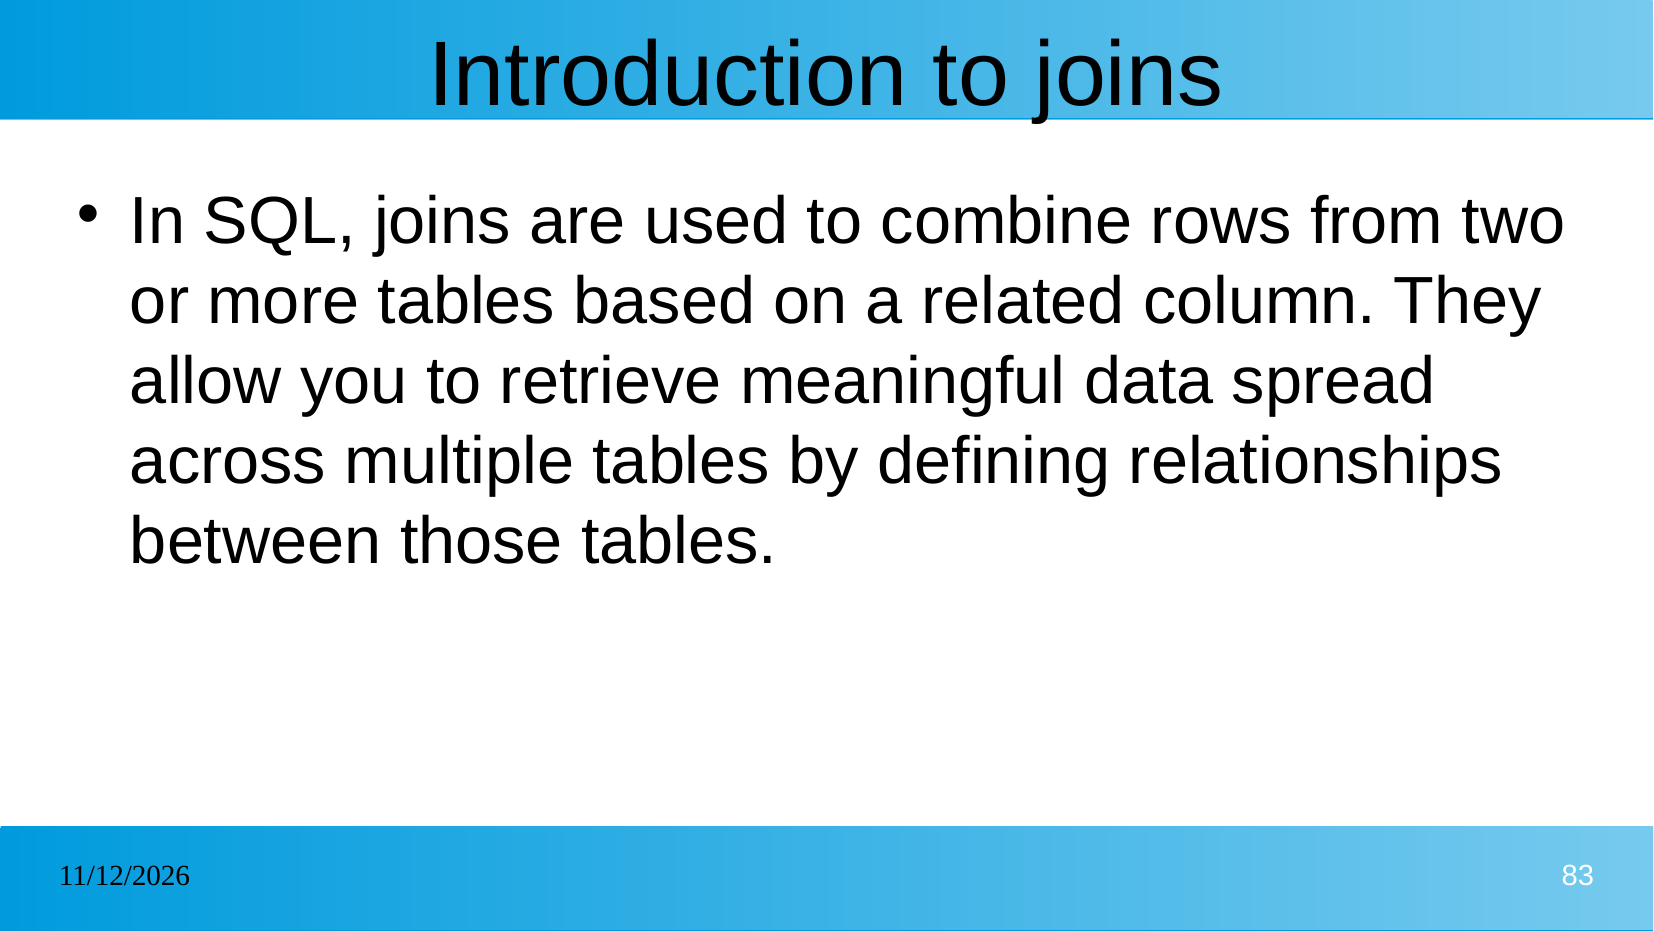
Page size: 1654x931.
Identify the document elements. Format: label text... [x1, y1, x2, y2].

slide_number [59, 856, 443, 915]
list In SQL, joins are used to combine rows from two or more tables based on a related column. They allow you to retrieve meaningful data spread across multiple tables by defining relationships between those tables. [59, 177, 1595, 768]
slide_number 83 [1210, 856, 1595, 915]
title Introduction to joins [59, 29, 1595, 108]
